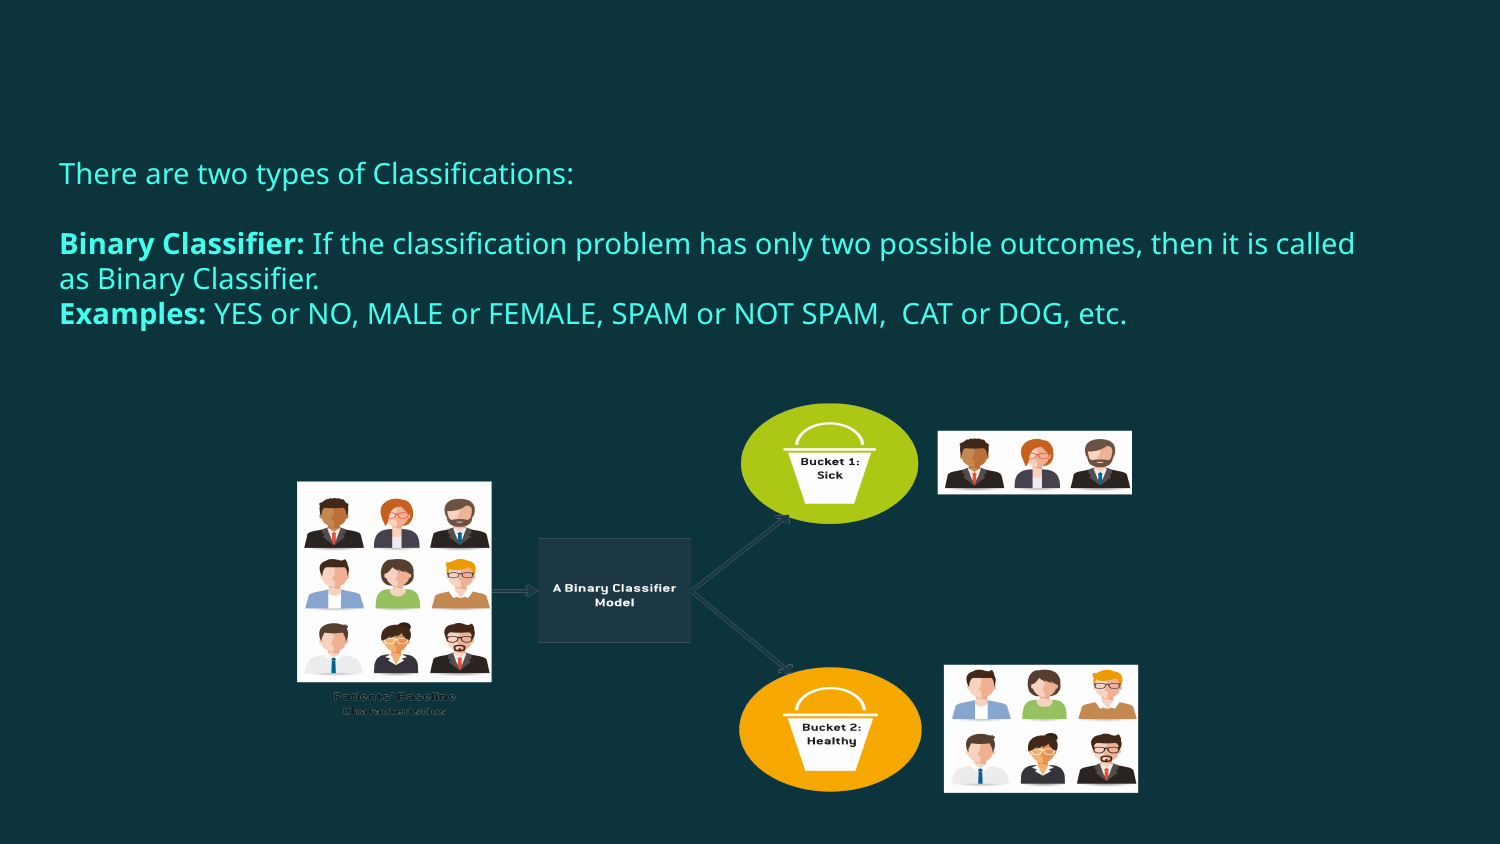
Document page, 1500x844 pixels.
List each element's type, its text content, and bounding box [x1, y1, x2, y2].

picture [252, 370, 1186, 820]
text_box There are two types of Classifications: Binary Classifier: If the classification problem has only two possible outcomes, then it is called as Binary Classifier. Examples: YES or NO, MALE or FEMALE, SPAM or NOT SPAM, CAT or DOG, etc. [44, 147, 1394, 338]
